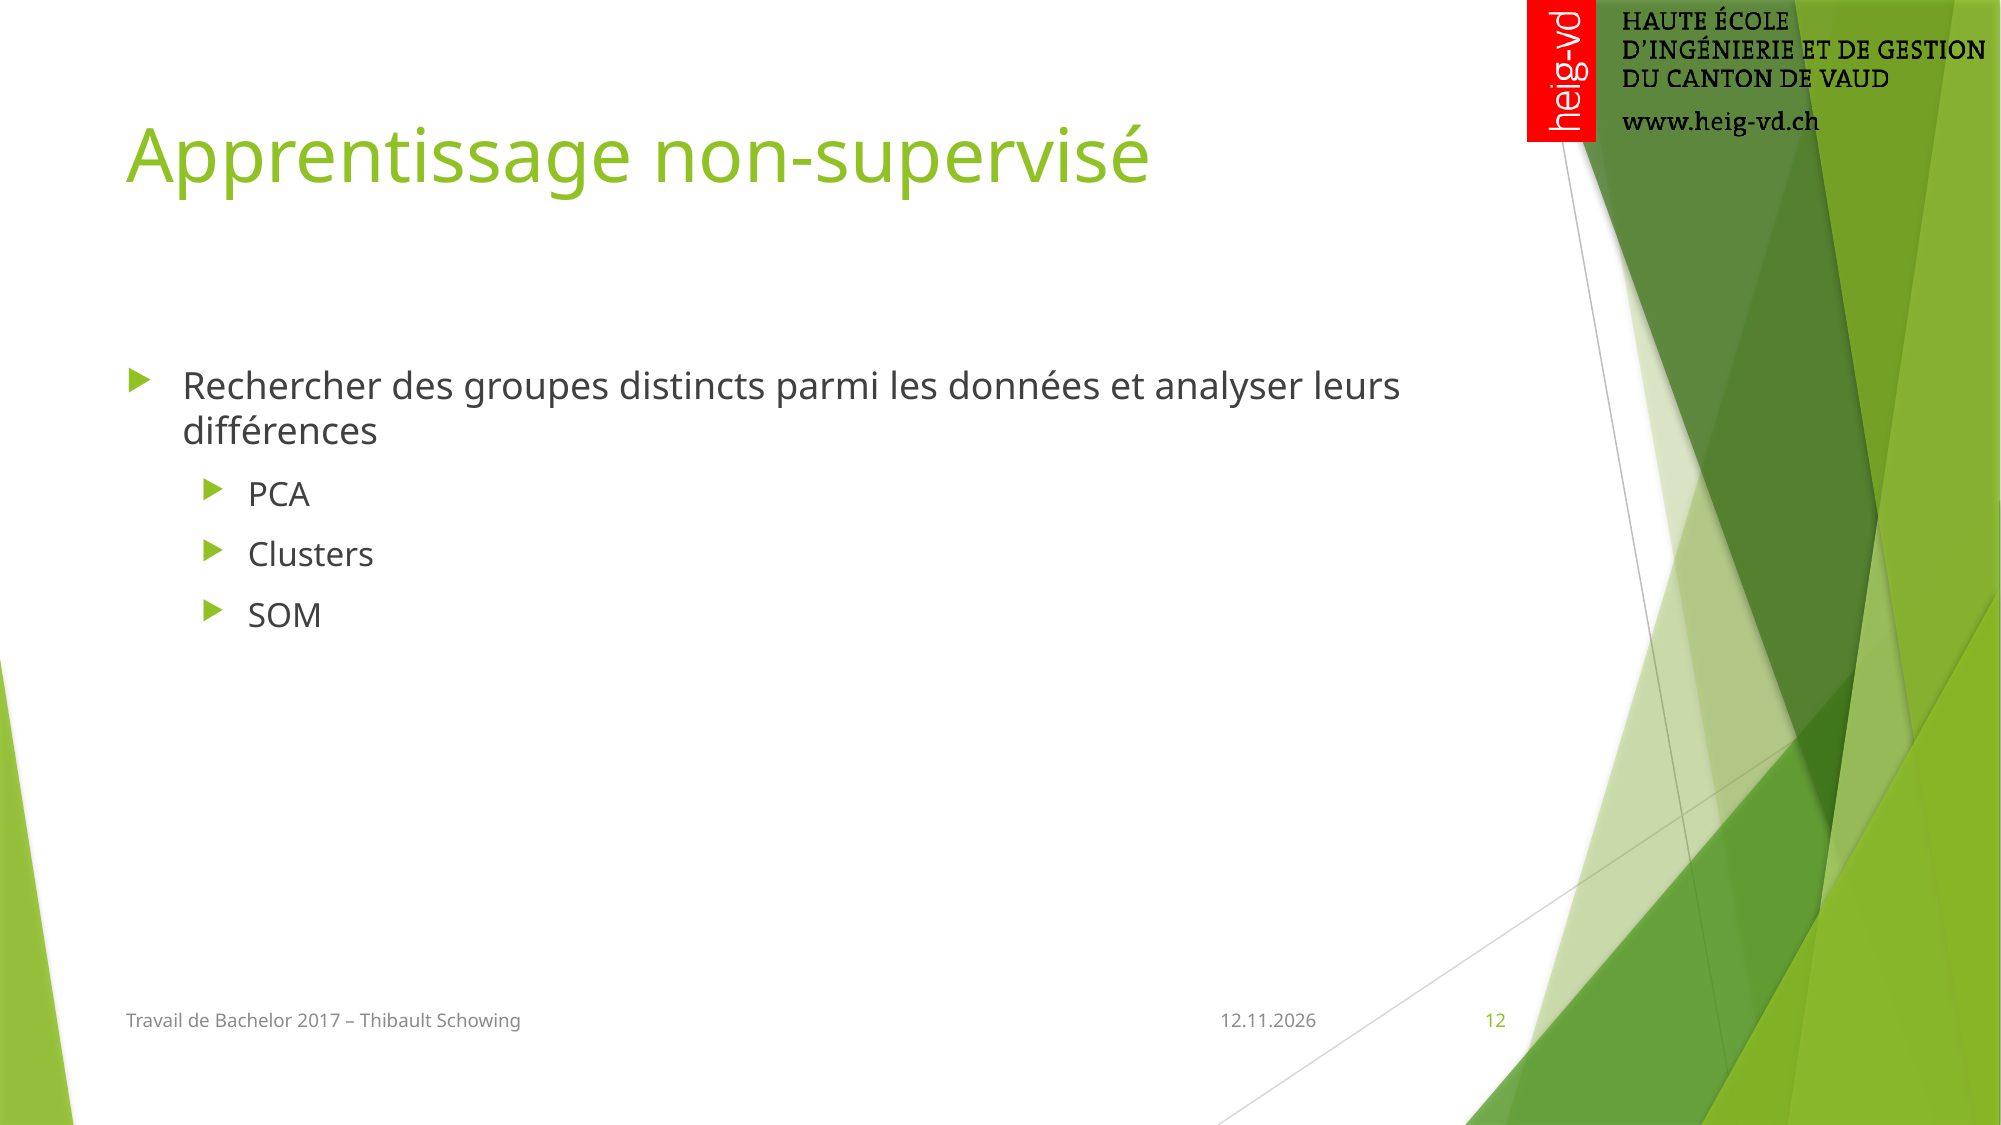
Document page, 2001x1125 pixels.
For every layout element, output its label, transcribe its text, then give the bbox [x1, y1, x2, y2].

list Rechercher des groupes distincts parmi les données et analyser leurs différences PCA Clusters SOM [111, 354, 1522, 992]
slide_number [1181, 991, 1332, 1051]
title Apprentissage non-supervisé [111, 99, 1522, 317]
picture [1527, 0, 1985, 142]
footer Travail de Bachelor 2017 – Thibault Schowing [111, 991, 1145, 1051]
slide_number 12 [1409, 991, 1522, 1051]
